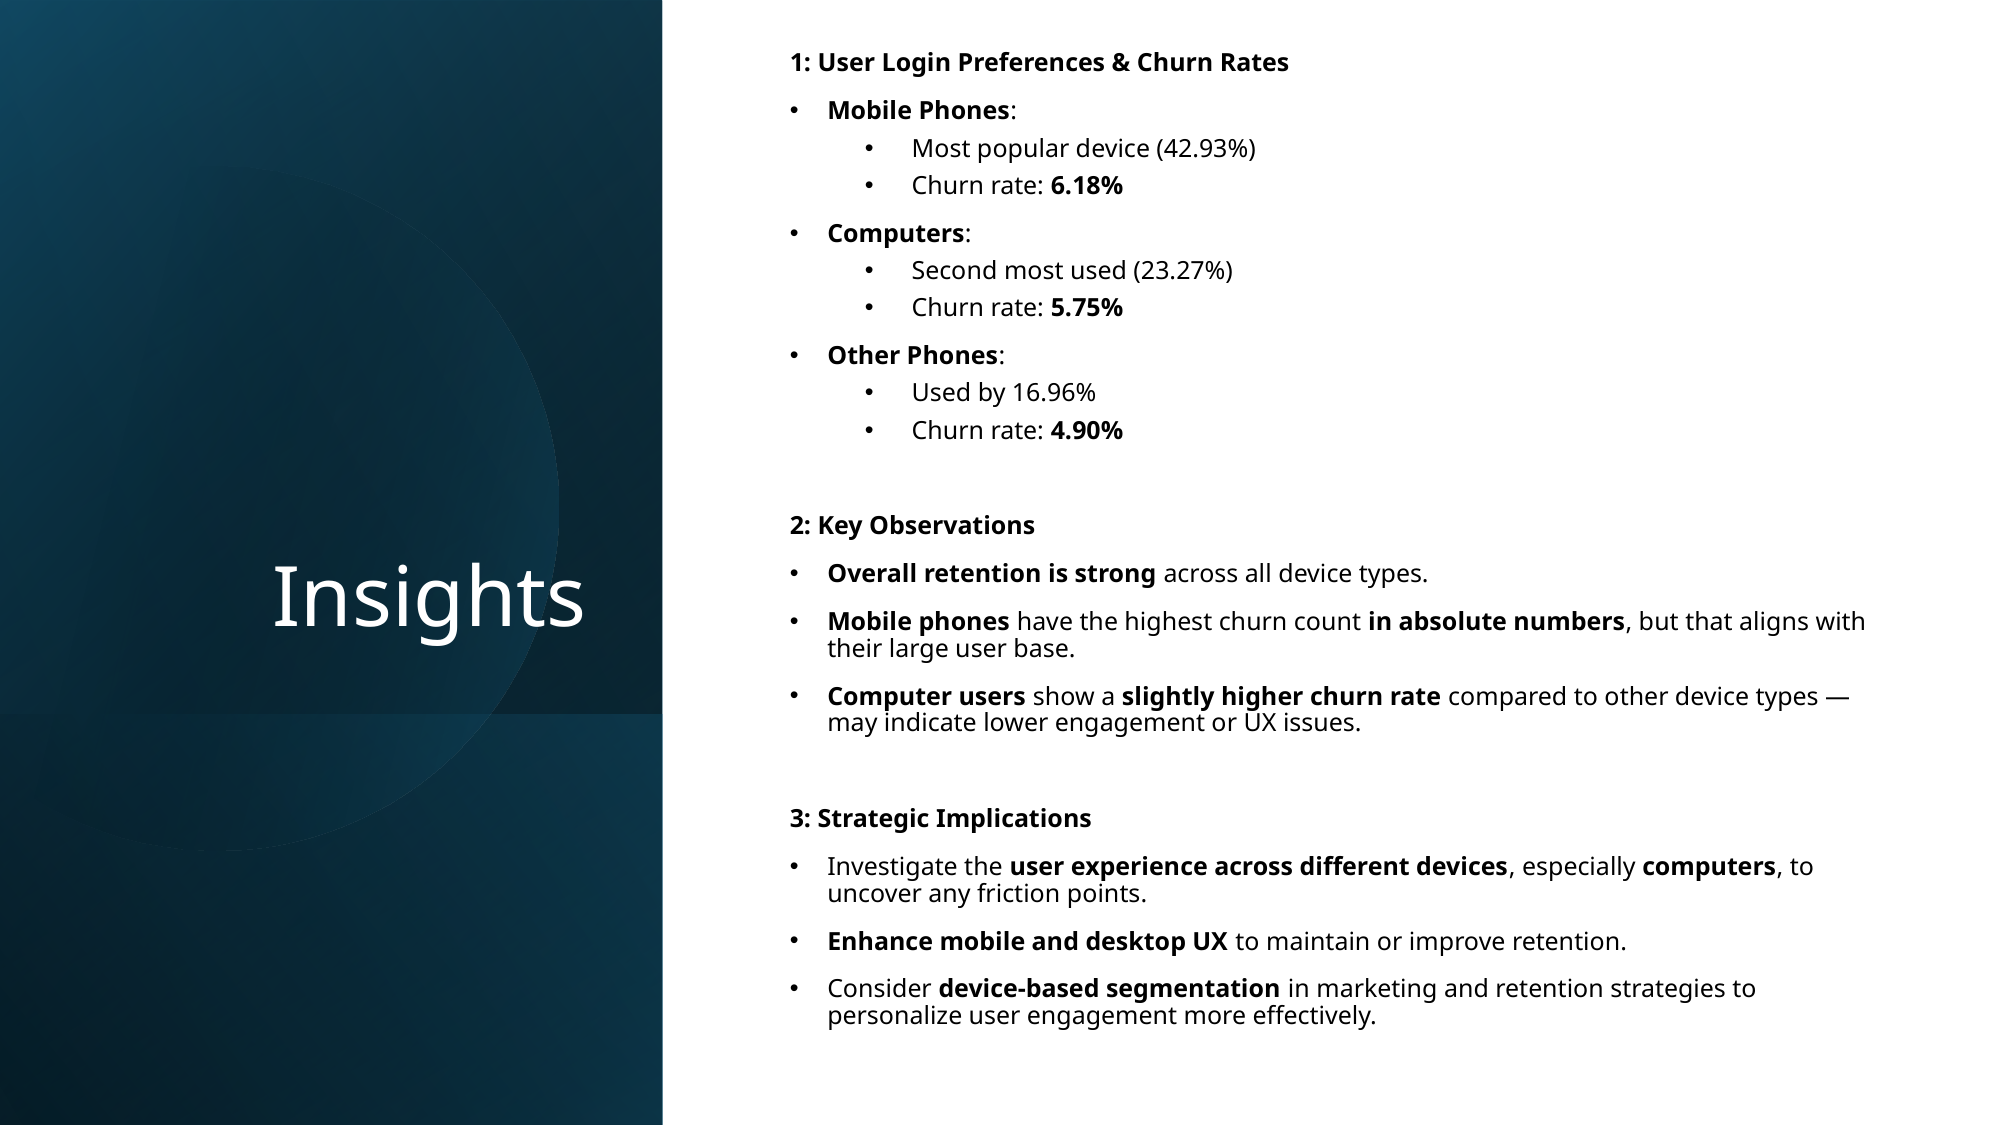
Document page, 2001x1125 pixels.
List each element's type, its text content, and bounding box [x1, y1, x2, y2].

title Insights [76, 96, 602, 652]
text_box [0, 0, 664, 1125]
text_box [664, 0, 2000, 1125]
list 1: User Login Preferences & Churn Rates Mobile Phones: Most popular device (42.93%) Churn rate: 6.18% Computers: Second most used (23.27%) Churn rate: 5.75% Other Phones: Used by 16.96% Churn rate: 4.90% 2: Key Observations Overall retention is strong across all device types. Mobile phones have the highest churn count in absolute numbers, but that aligns with their large user base. Computer users show a slightly higher churn rate compared to other device types — may indicate lower engagement or UX issues. 3: Strategic Implications Investigate the user experience across different devices, especially computers, to uncover any friction points. Enhance mobile and desktop UX to maintain or improve retention. Consider device-based segmentation in marketing and retention strategies to personalize user engagement more effectively. [774, 109, 1901, 1019]
